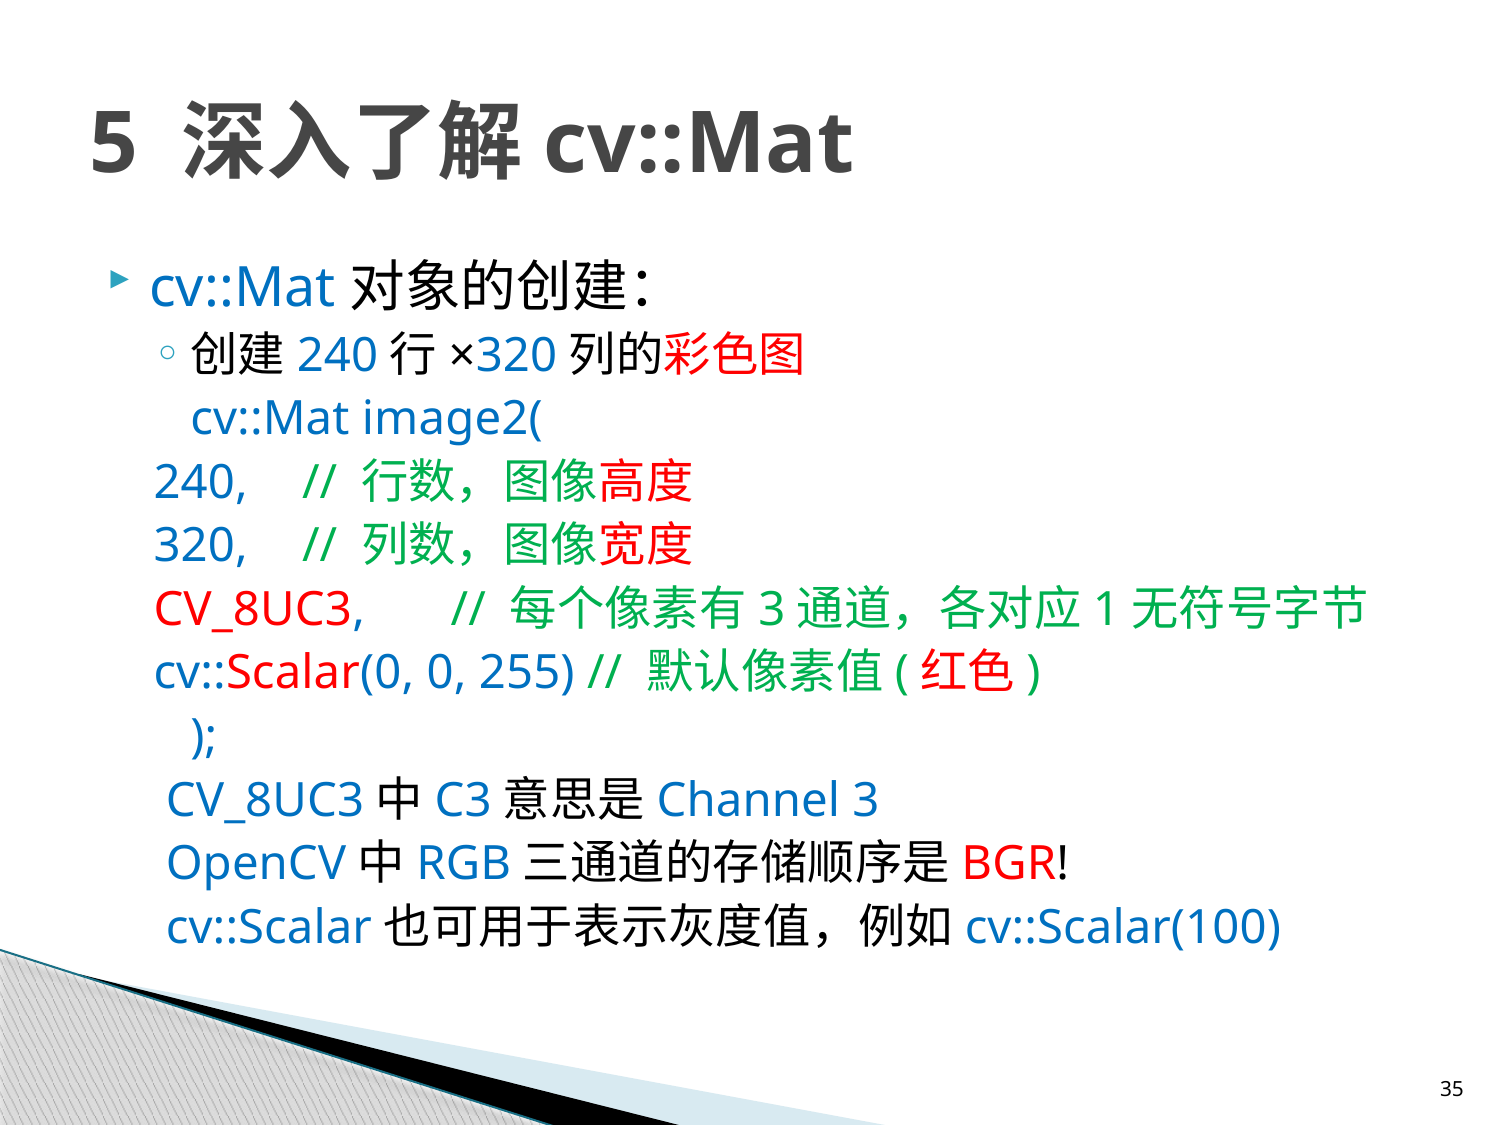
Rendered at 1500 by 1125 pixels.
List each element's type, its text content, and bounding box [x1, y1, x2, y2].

list cv::Mat对象的创建： 创建240行×320列的彩色图 cv::Mat image2( 240, // 行数，图像高度 320, // 列数，图像宽度 CV_8UC3, // 每个像素有3通道，各对应1无符号字节 cv::Scalar(0, 0, 255) // 默认像素值(红色) ); CV_8UC3中C3意思是Channel 3 OpenCV中RGB三通道的存储顺序是BGR! cv::Scalar也可用于表示灰度值，例如cv::Scalar(100) [75, 243, 1471, 986]
title 5 深入了解cv::Mat [75, 45, 1425, 233]
slide_number 35 [1418, 1051, 1479, 1112]
